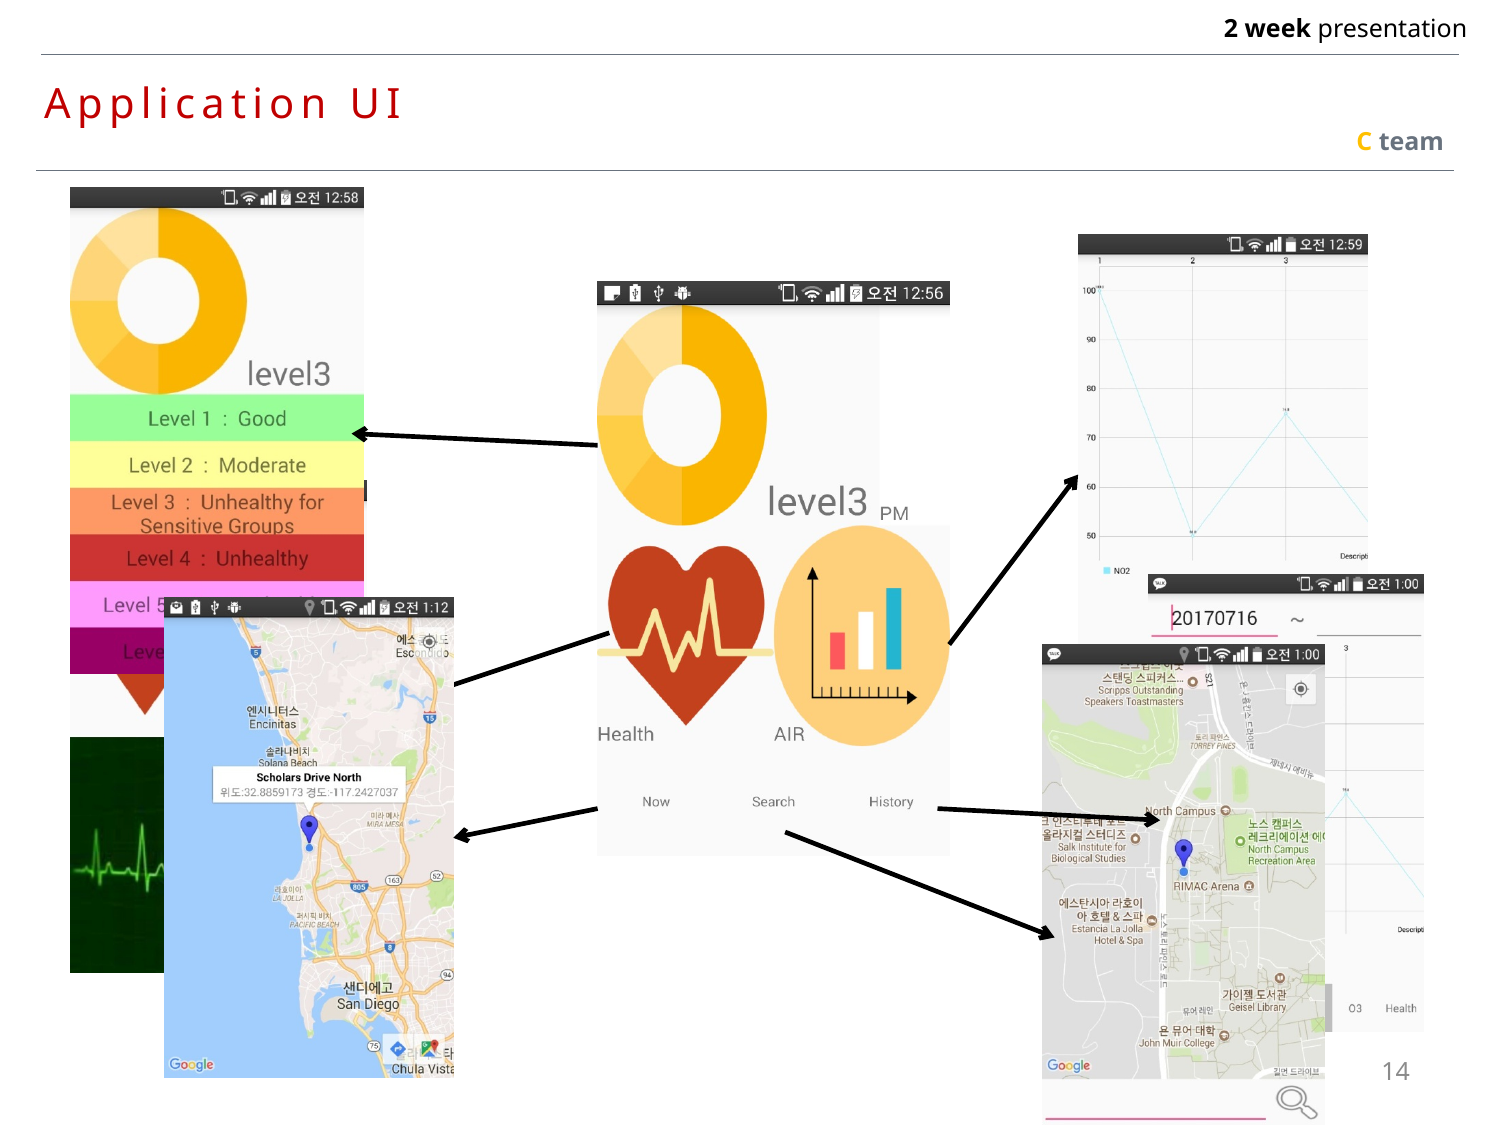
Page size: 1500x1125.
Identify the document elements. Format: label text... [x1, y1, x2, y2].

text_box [457, 632, 610, 716]
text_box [937, 808, 1161, 821]
slide_number 14 [1330, 1042, 1425, 1103]
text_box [453, 808, 598, 839]
picture [70, 187, 454, 1079]
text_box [351, 433, 598, 446]
text_box C team [1151, 123, 1459, 163]
text_box Application UI [29, 75, 491, 136]
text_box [928, 494, 1099, 625]
picture [597, 280, 950, 856]
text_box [784, 831, 1055, 938]
picture [1042, 234, 1424, 1125]
